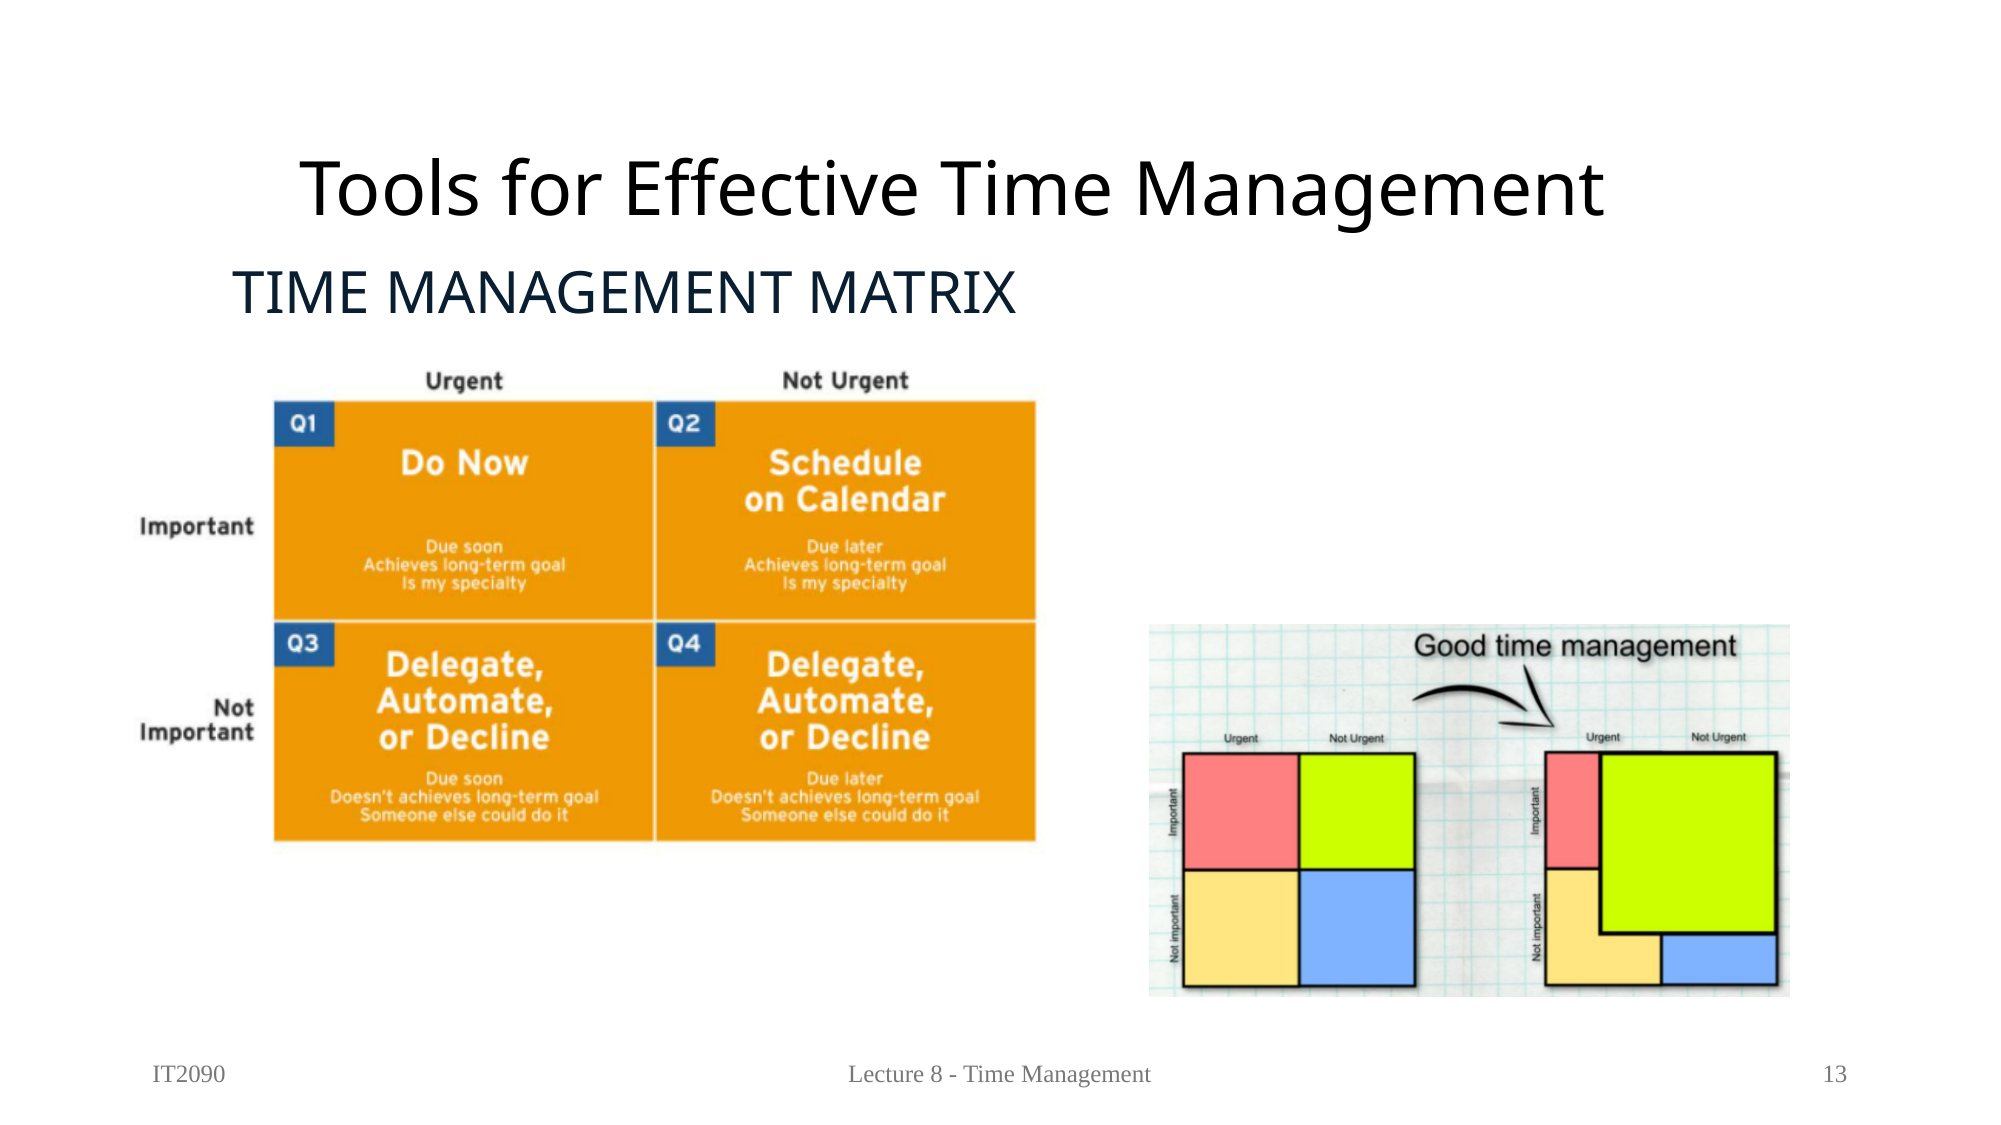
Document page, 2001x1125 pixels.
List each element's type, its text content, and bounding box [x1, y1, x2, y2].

picture [1148, 624, 1791, 997]
footer Lecture 8 - Time Management [662, 1042, 1338, 1103]
title Tools for Effective Time Management [284, 129, 1716, 239]
slide_number IT2090 [137, 1042, 588, 1103]
slide_number 13 [1412, 1042, 1863, 1103]
list Time Management Matrix [217, 256, 1625, 371]
picture [124, 361, 1055, 863]
